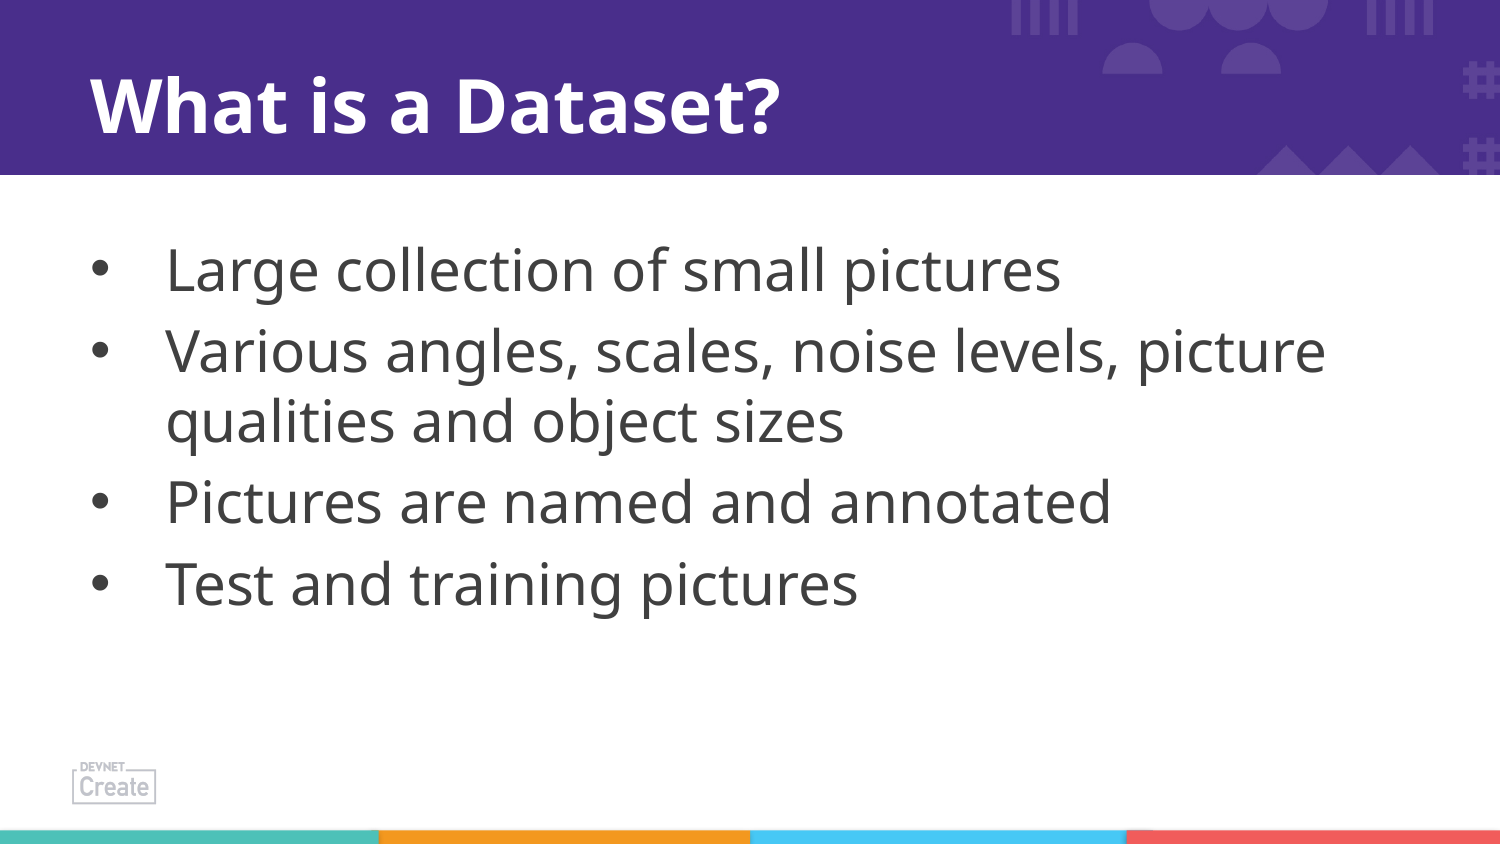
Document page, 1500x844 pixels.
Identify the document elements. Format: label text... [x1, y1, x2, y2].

picture [0, 0, 1500, 175]
list Large collection of small pictures Various angles, scales, noise levels, picture qualities and object sizes Pictures are named and annotated Test and training pictures [75, 225, 1425, 783]
title What is a Dataset? [75, 33, 1425, 175]
